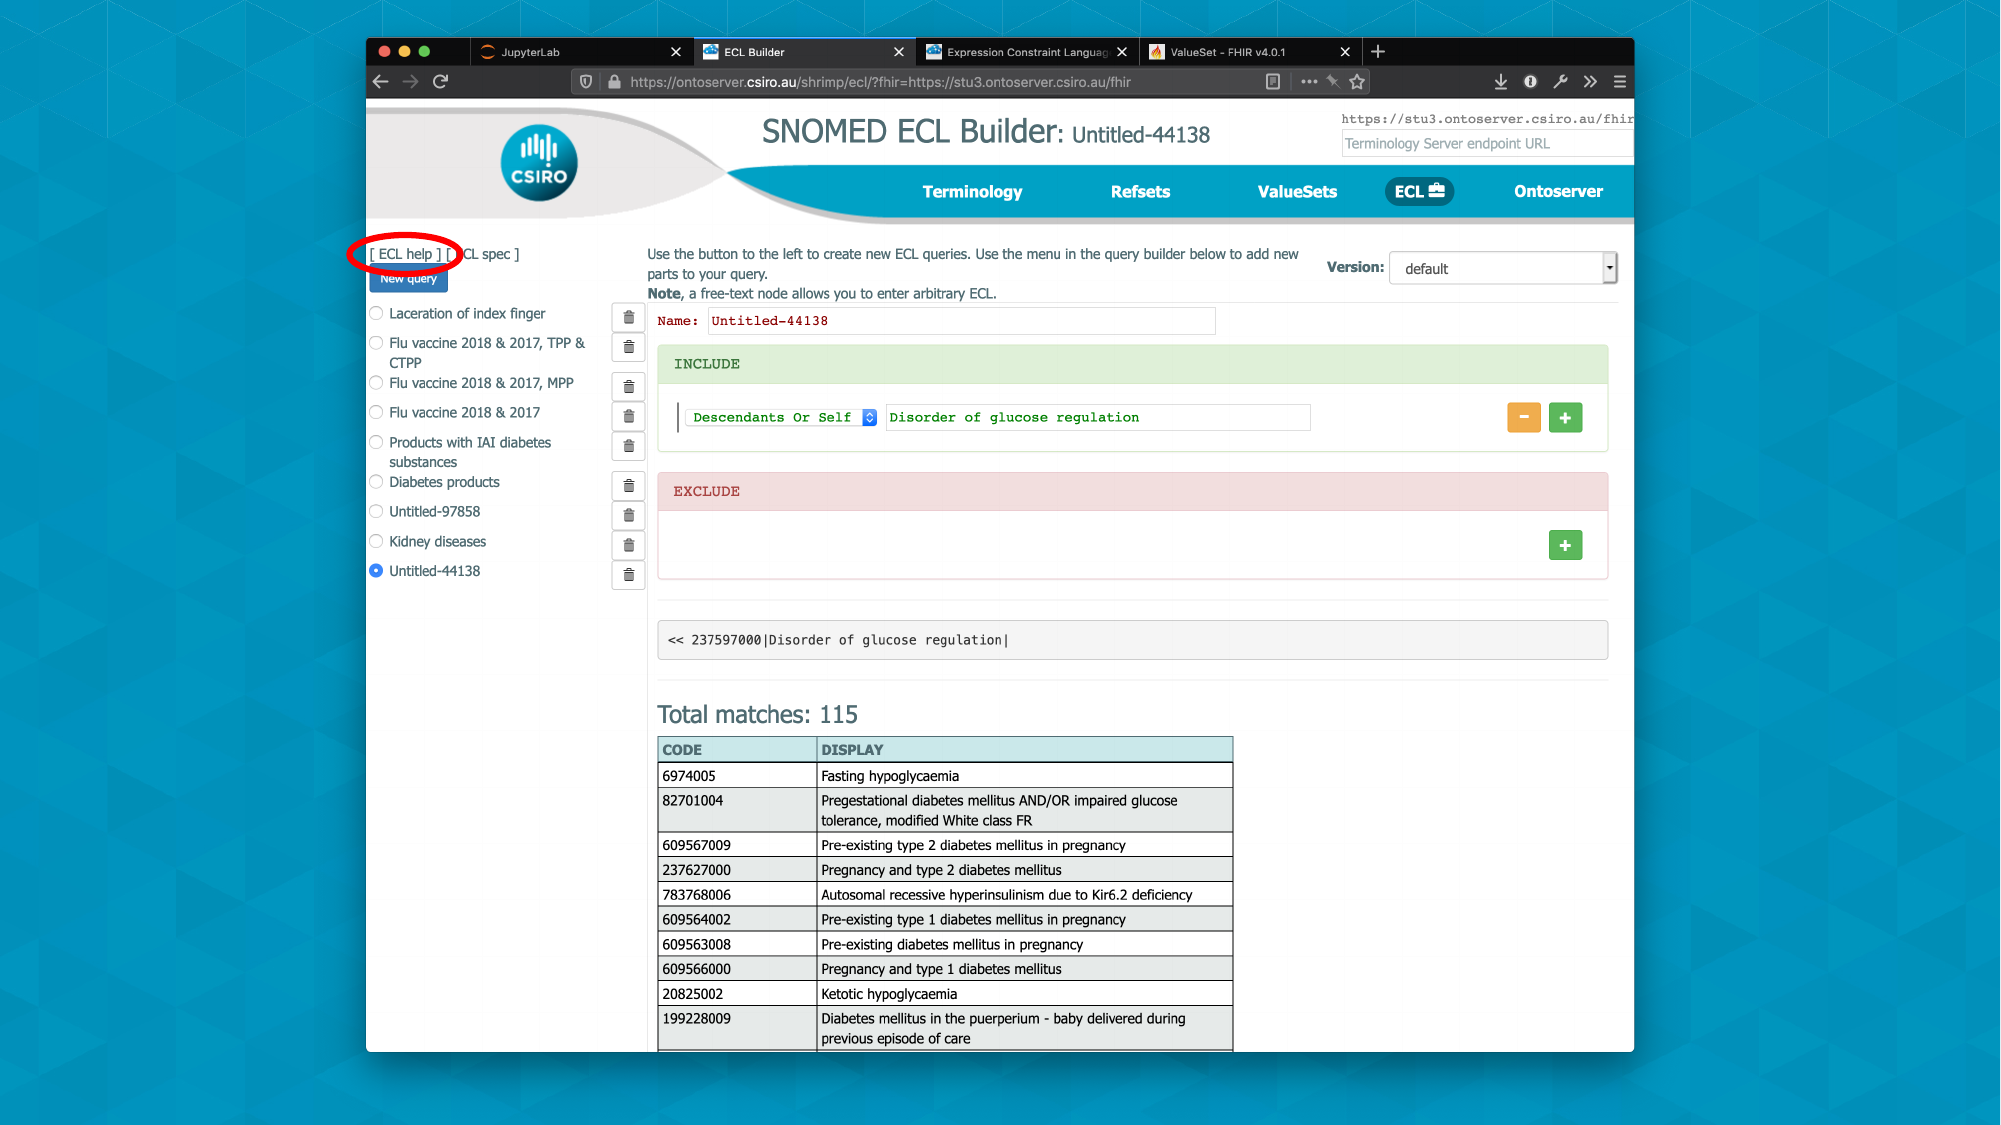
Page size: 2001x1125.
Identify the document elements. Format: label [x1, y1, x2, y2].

picture [934, 189, 957, 197]
picture [995, 189, 1021, 200]
picture [1598, 188, 1603, 196]
picture [1537, 186, 1586, 197]
picture [1516, 185, 1525, 197]
picture [1405, 186, 1423, 197]
picture [970, 186, 992, 197]
picture [1396, 186, 1403, 197]
picture [1528, 188, 1535, 196]
picture [1123, 186, 1138, 197]
picture [1259, 186, 1268, 197]
picture [1285, 186, 1336, 197]
picture [959, 186, 967, 197]
picture [1429, 186, 1444, 191]
picture [1113, 186, 1122, 197]
picture [347, 38, 1634, 1051]
picture [1588, 188, 1595, 197]
picture [1270, 189, 1277, 197]
picture [1139, 186, 1170, 197]
picture [923, 186, 932, 197]
